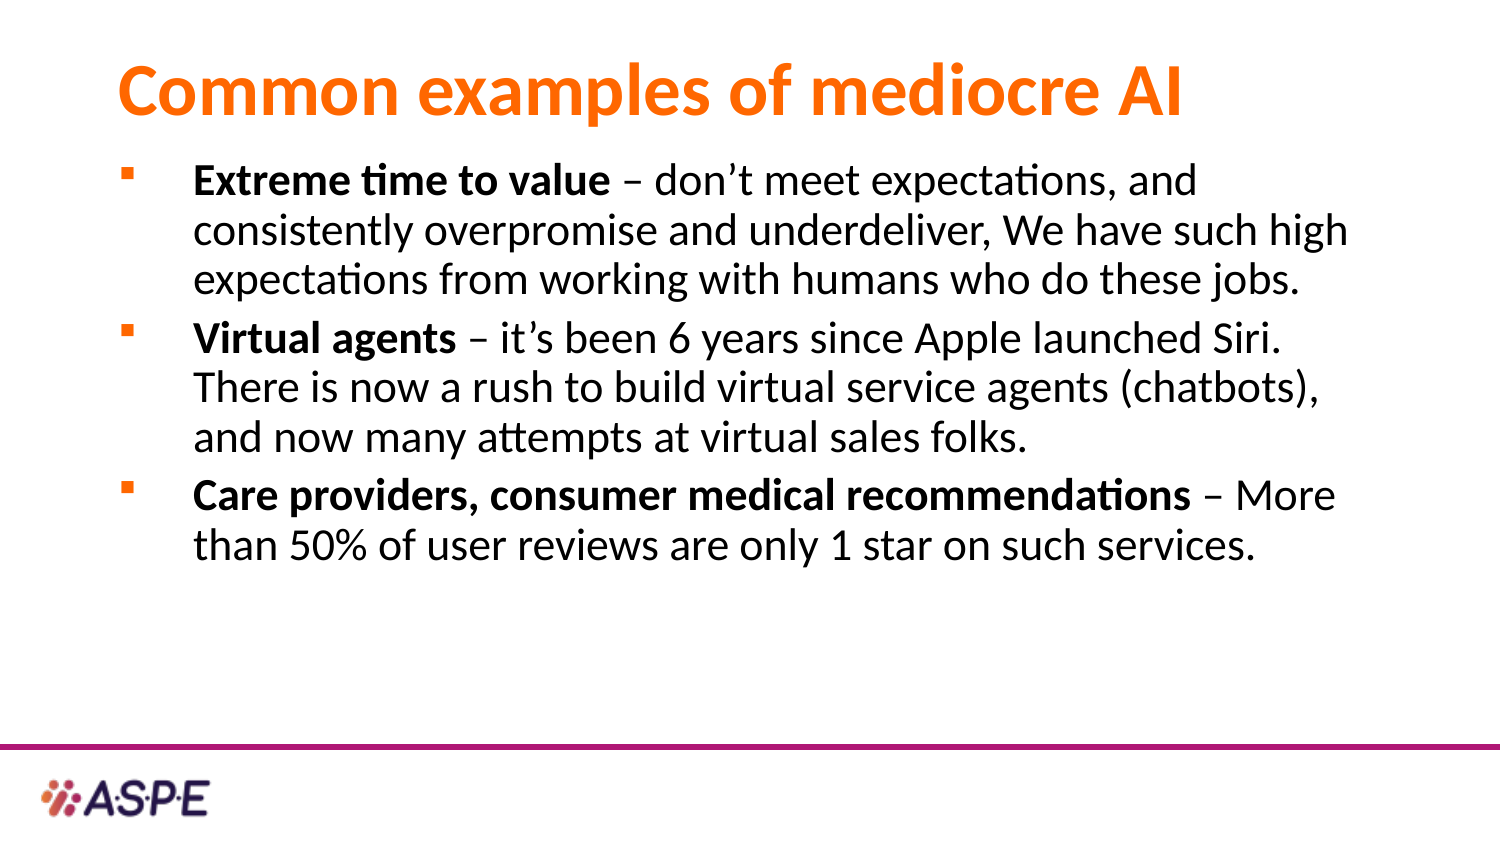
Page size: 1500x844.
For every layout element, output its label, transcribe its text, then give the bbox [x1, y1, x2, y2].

title Common examples of mediocre AI [103, 34, 1397, 148]
picture [37, 776, 213, 822]
list Extreme time to value – don’t meet expectations, and consistently overpromise and underdeliver, We have such high expectations from working with humans who do these jobs. Virtual agents – it’s been 6 years since Apple launched Siri. There is now a rush to build virtual service agents (chatbots), and now many attempts at virtual sales folks. Care providers, consumer medical recommendations – More than 50% of user reviews are only 1 star on such services. [103, 148, 1397, 737]
